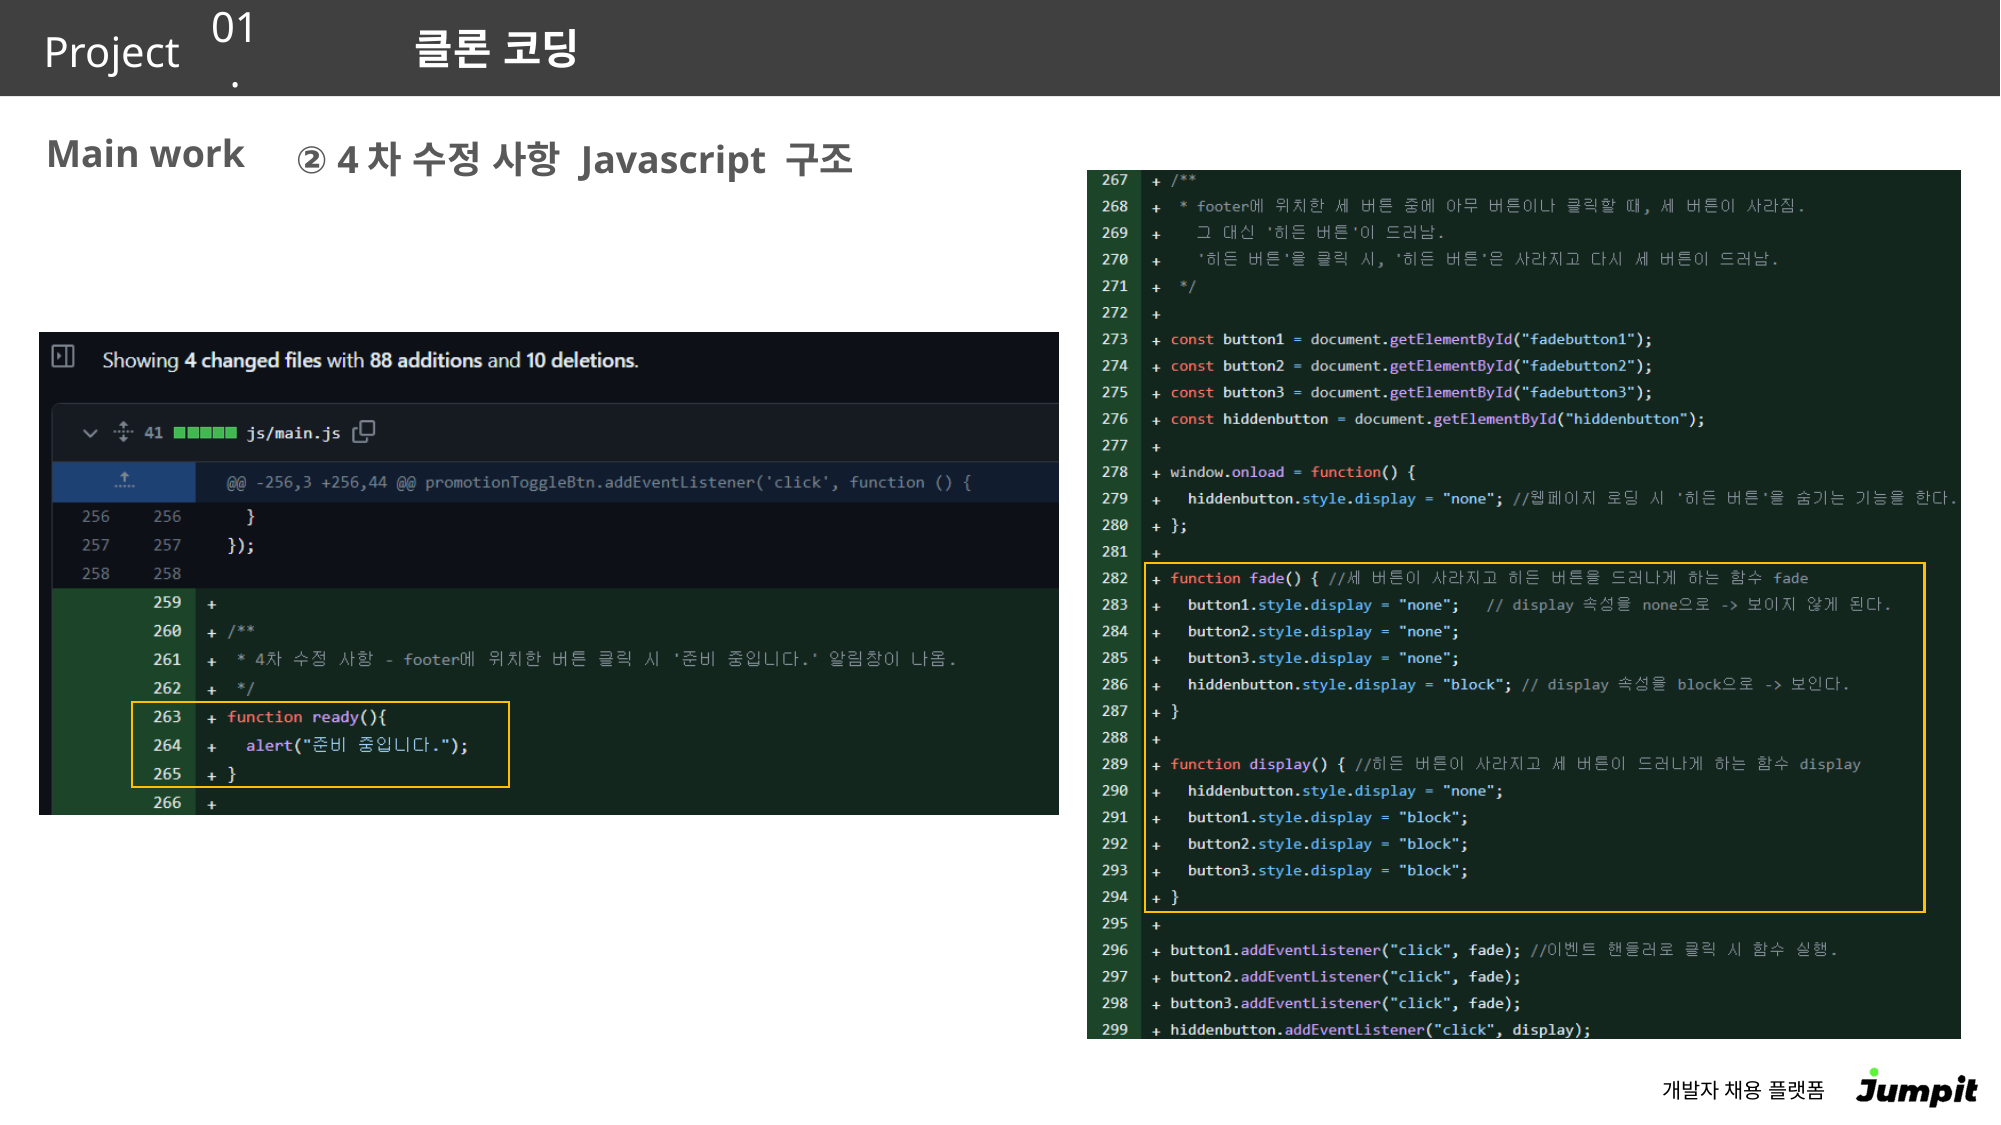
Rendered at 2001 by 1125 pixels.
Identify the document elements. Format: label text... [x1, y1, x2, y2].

list 클론 코딩 [399, 20, 1707, 82]
picture [1087, 170, 1961, 1039]
list ② 4차 수정 사항 Javascript 구조 [281, 133, 1859, 190]
picture [39, 332, 1059, 815]
list 01. [192, 20, 278, 82]
picture [1849, 1063, 1982, 1113]
